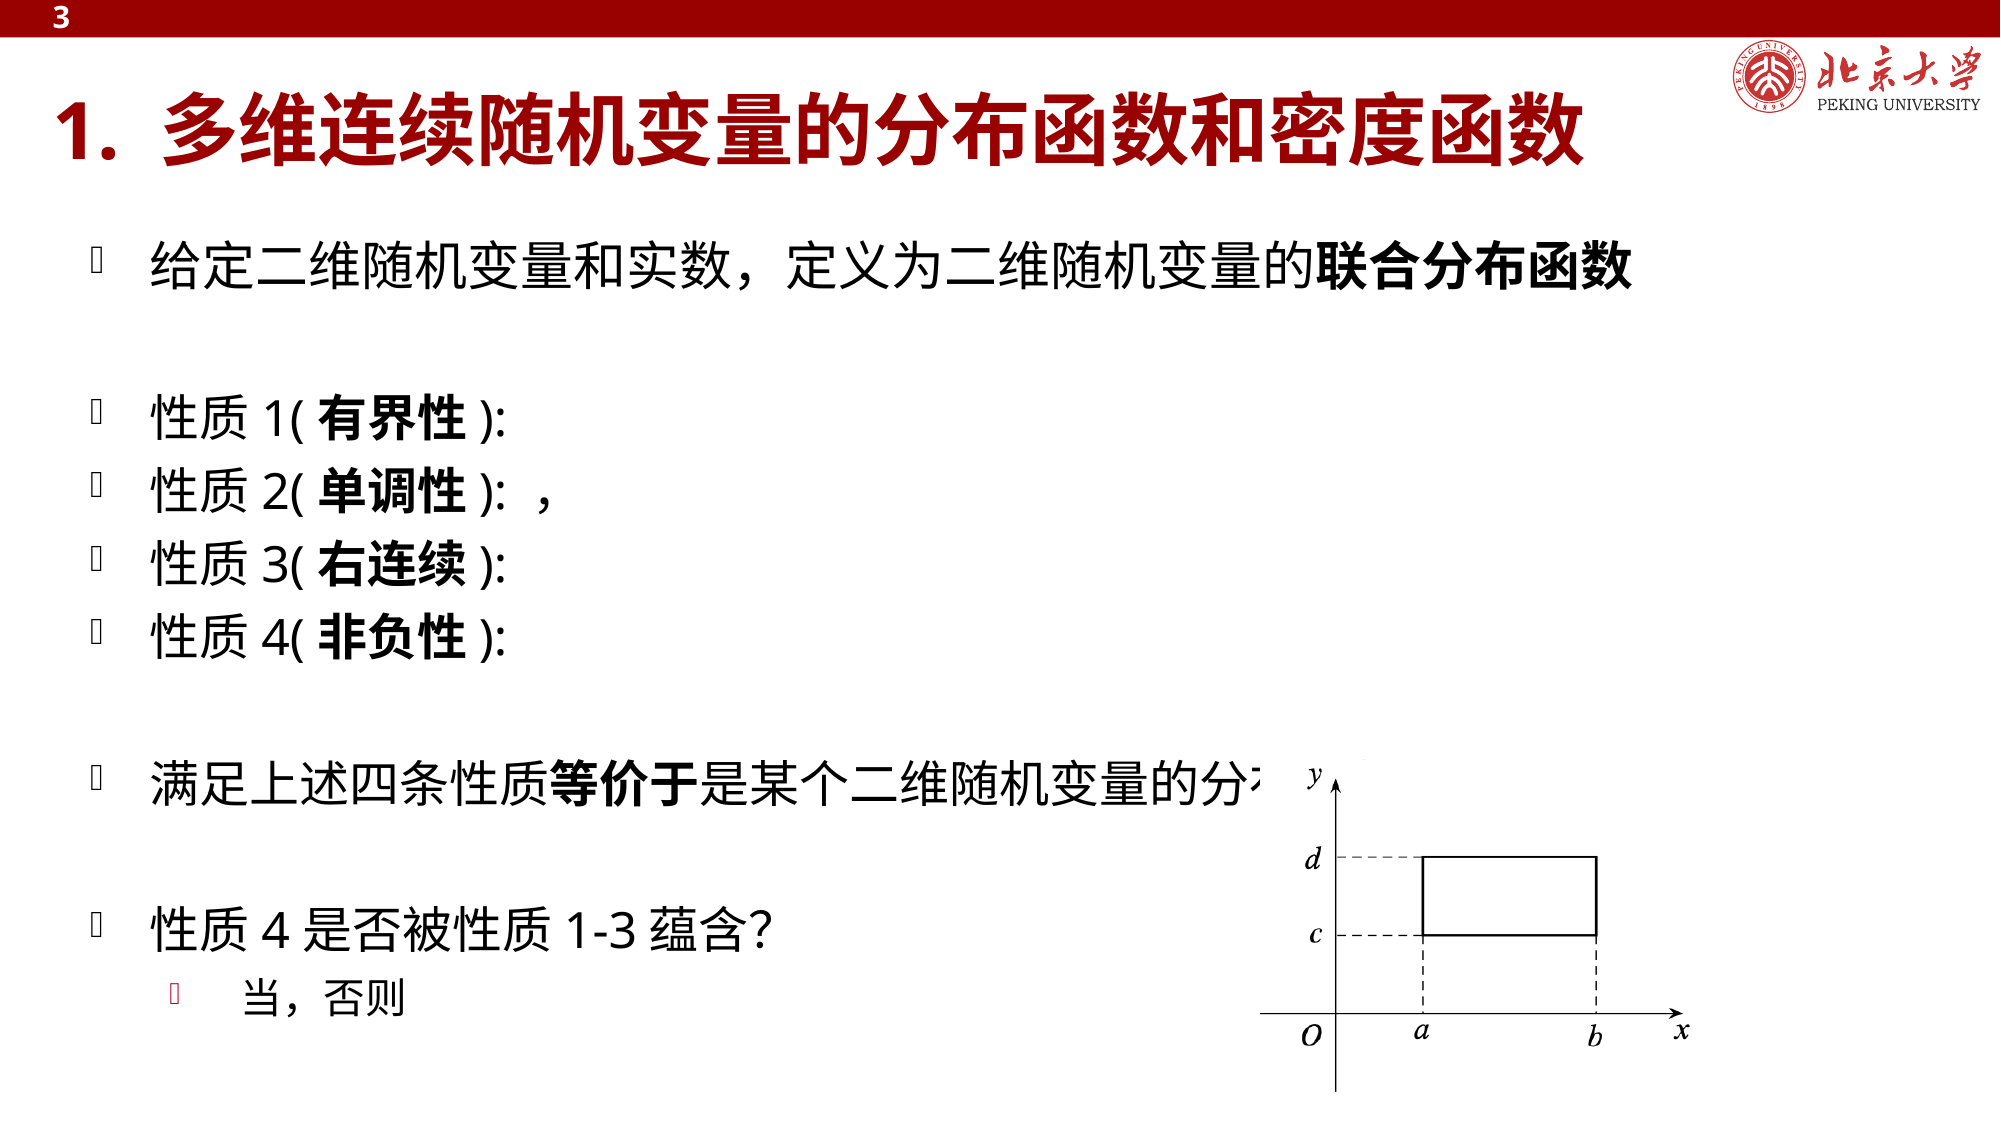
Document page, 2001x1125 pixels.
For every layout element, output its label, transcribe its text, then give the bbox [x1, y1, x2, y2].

slide_number 3 [37, 5, 225, 34]
picture [1259, 759, 1813, 1101]
title 1. 多维连续随机变量的分布函数和密度函数 [37, 62, 1951, 194]
